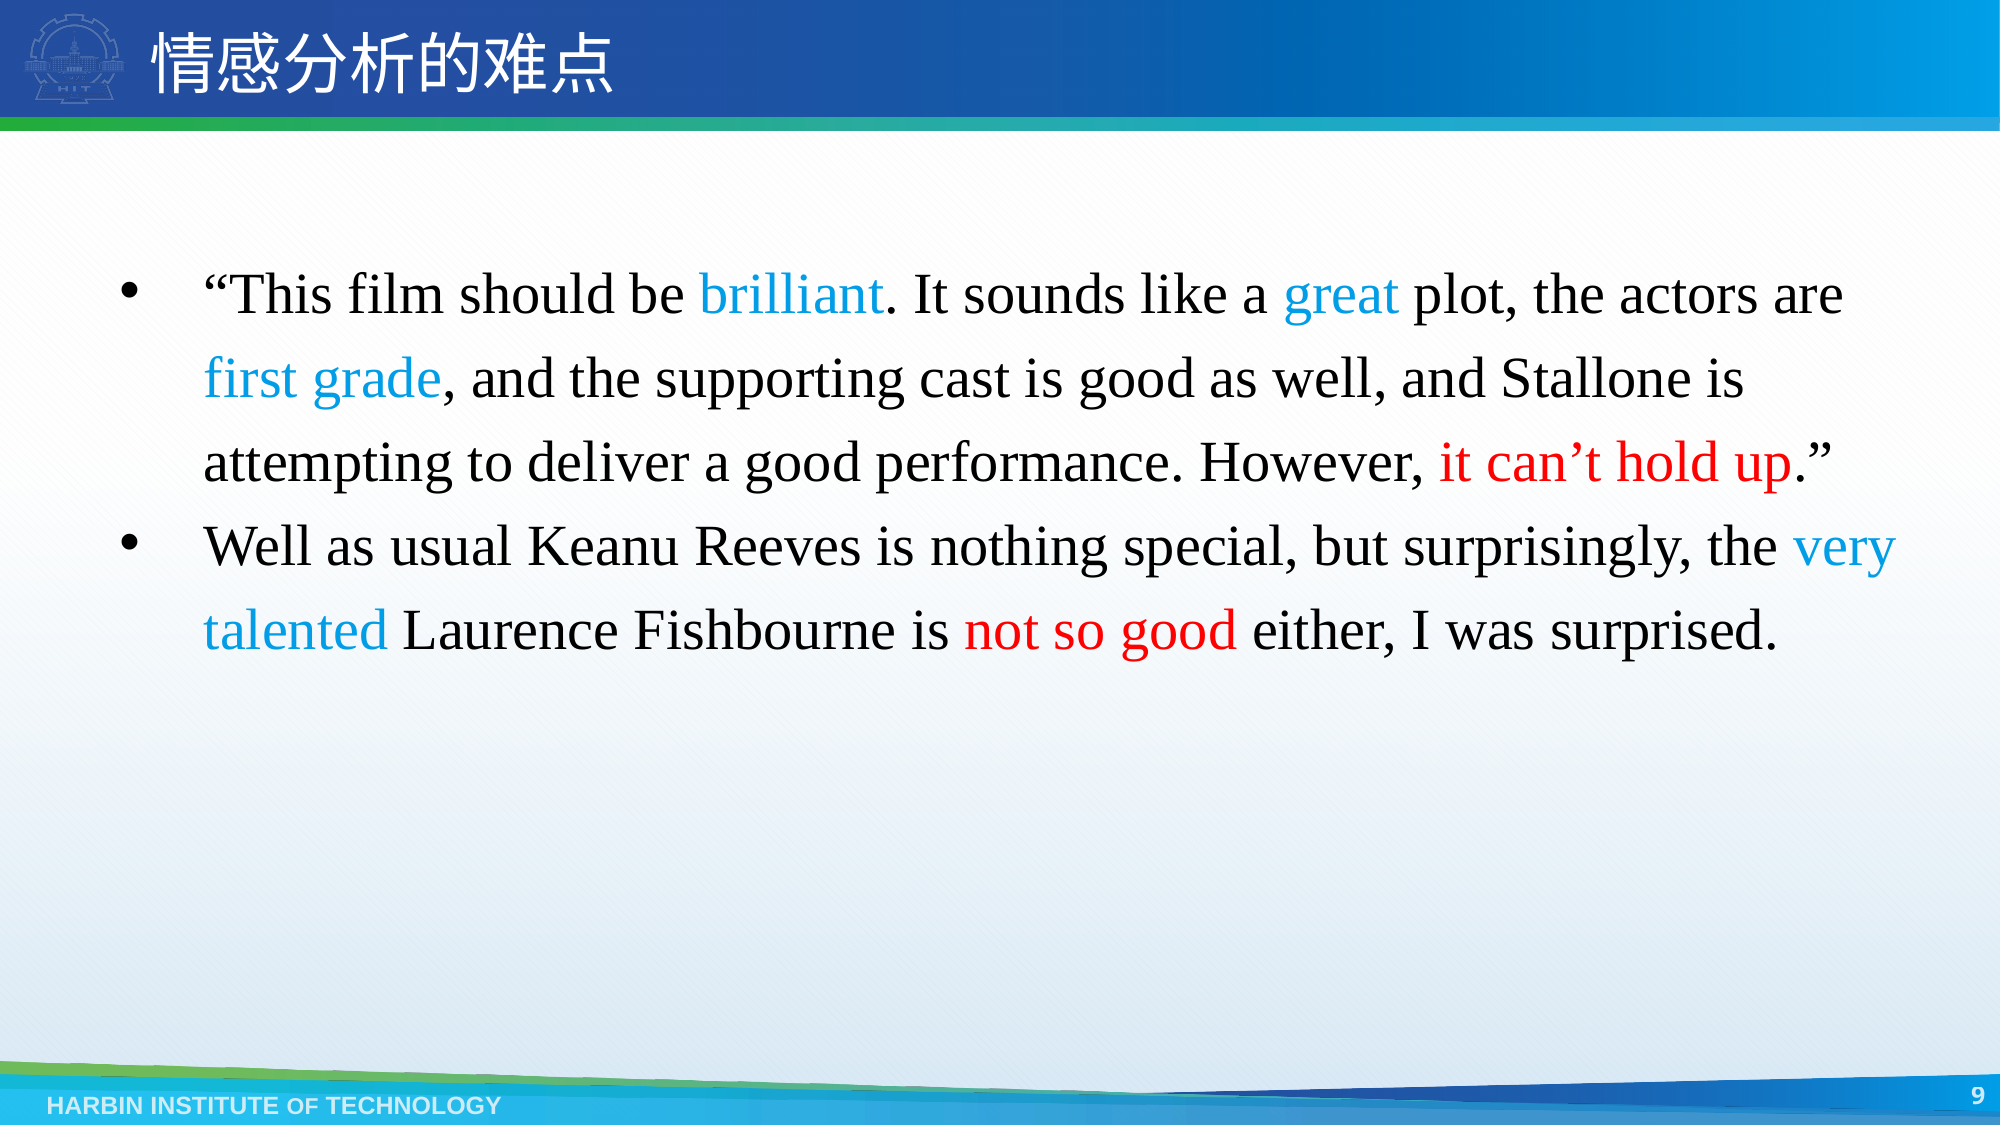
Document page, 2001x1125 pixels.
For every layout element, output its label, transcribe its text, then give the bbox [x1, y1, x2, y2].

text_box [16, 13, 135, 113]
text_box “This film should be brilliant. It sounds like a great plot, the actors are first grade, and the supporting cast is good as well, and Stallone is attempting to deliver a good performance. However, it can’t hold up.” Well as usual Keanu Reeves is nothing special, but surprisingly, the very talented Laurence Fishbourne is not so good either, I was surprised. [104, 233, 1924, 669]
footer HARBIN INSTITUTE OF TECHNOLOGY [31, 1081, 843, 1125]
title 情感分析的难点 [135, 23, 1846, 103]
picture [0, 1061, 2000, 1125]
picture [0, 0, 2000, 131]
slide_number 9 [1623, 1072, 2000, 1110]
